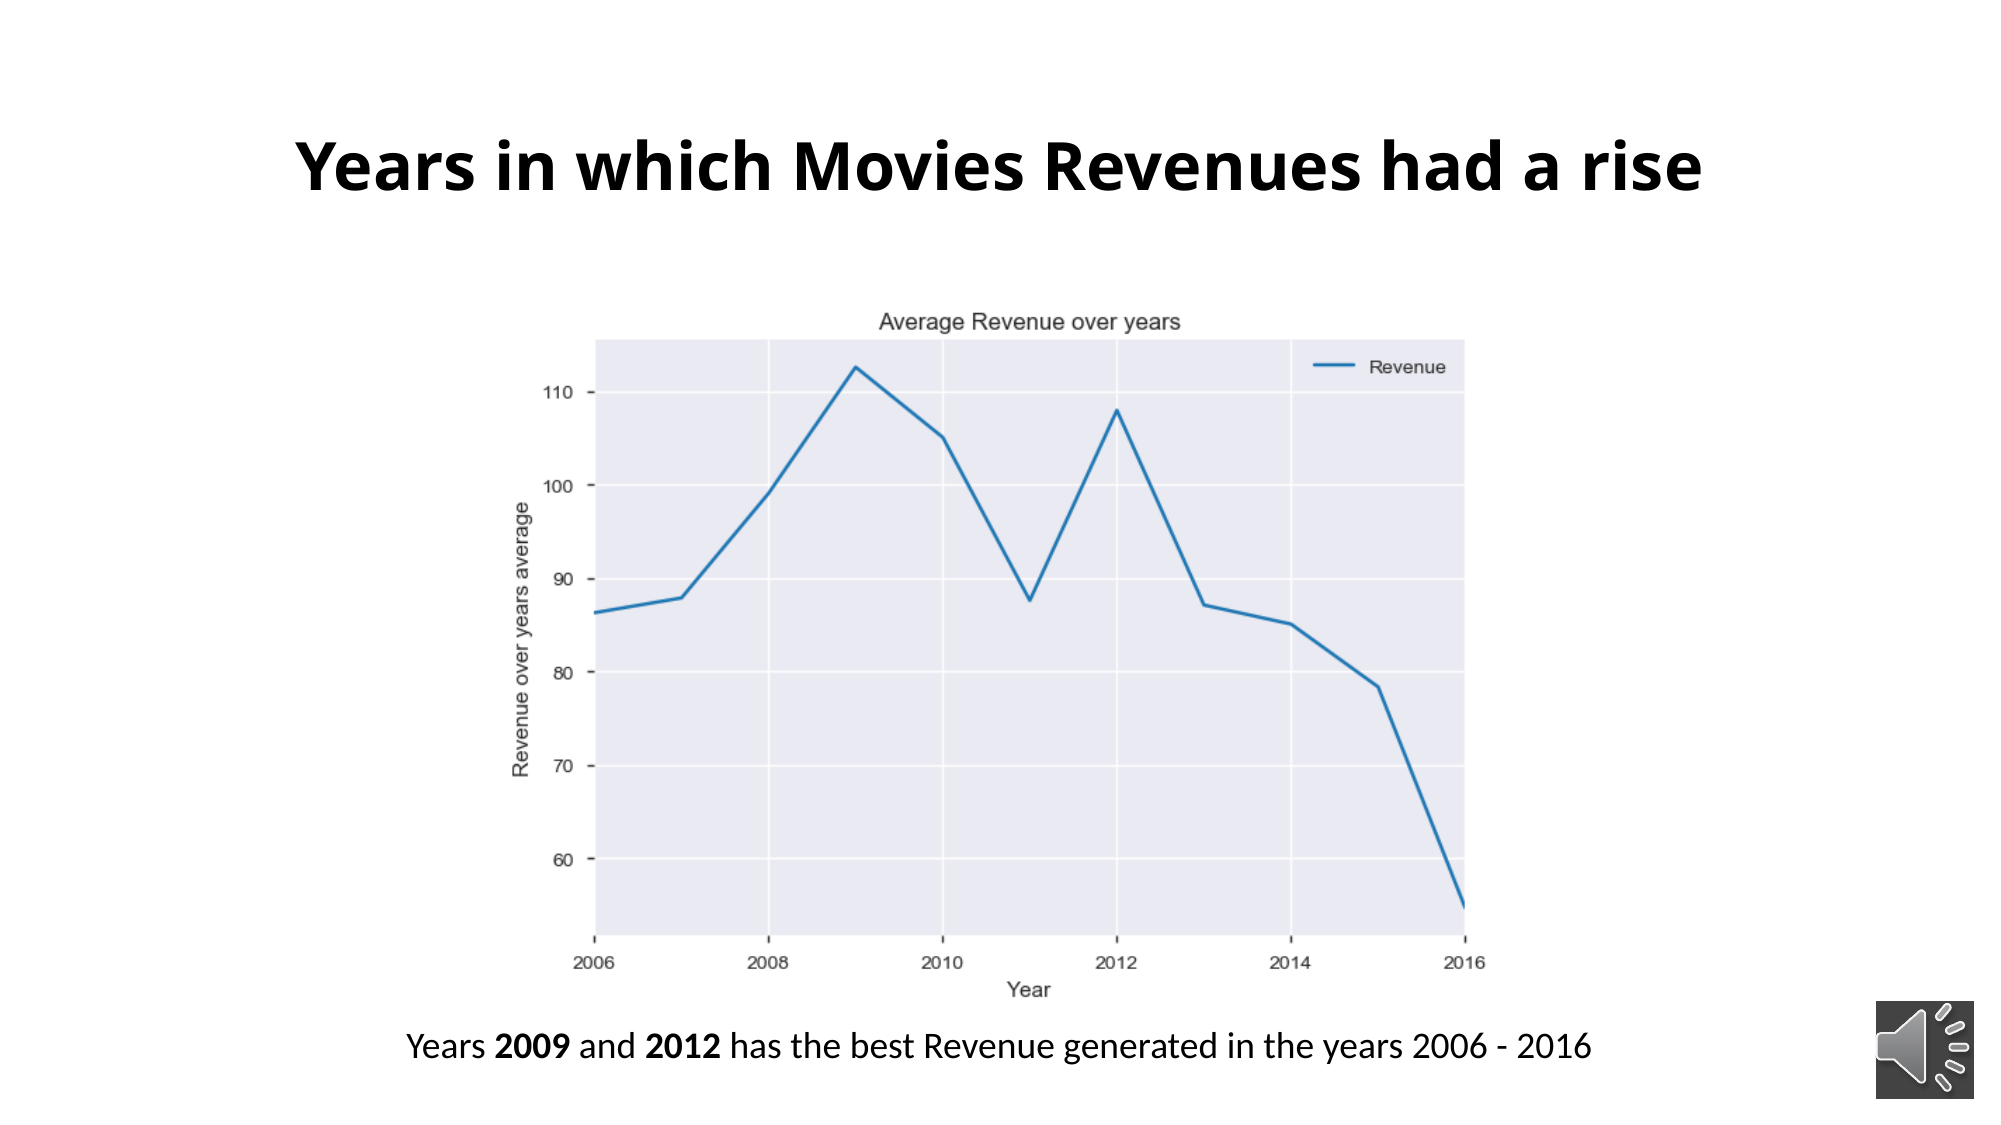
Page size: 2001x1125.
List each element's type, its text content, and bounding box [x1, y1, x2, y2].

picture [1874, 999, 1975, 1100]
title Years in which Movies Revenues had a rise [137, 59, 1863, 278]
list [500, 299, 1500, 1014]
text_box Years 2009 and 2012 has the best Revenue generated in the years 2006 - 2016 [391, 1013, 1609, 1073]
